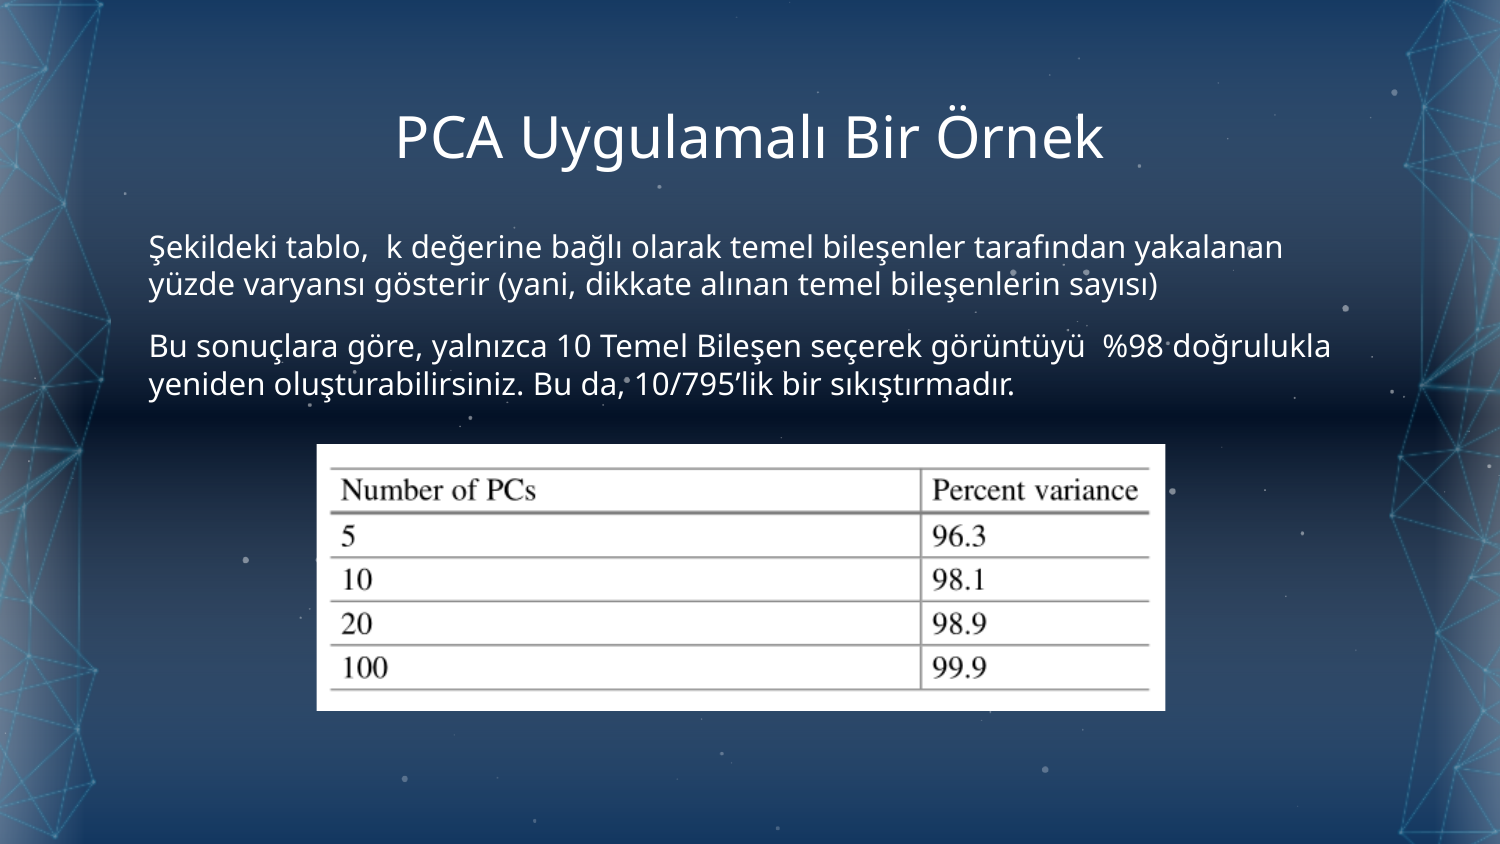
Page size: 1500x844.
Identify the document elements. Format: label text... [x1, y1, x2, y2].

list Şekildeki tablo, k değerine bağlı olarak temel bileşenler tarafından yakalanan yüzde varyansı gösterir (yani, dikkate alınan temel bileşenlerin sayısı) Bu sonuçlara göre, yalnızca 10 Temel Bileşen seçerek görüntüyü %98 doğrulukla yeniden oluşturabilirsiniz. Bu da, 10/795’lik bir sıkıştırmadır. [133, 211, 1382, 725]
picture [0, 0, 1500, 844]
title PCA Uygulamalı Bir Örnek [117, 88, 1382, 183]
picture [316, 444, 1166, 711]
